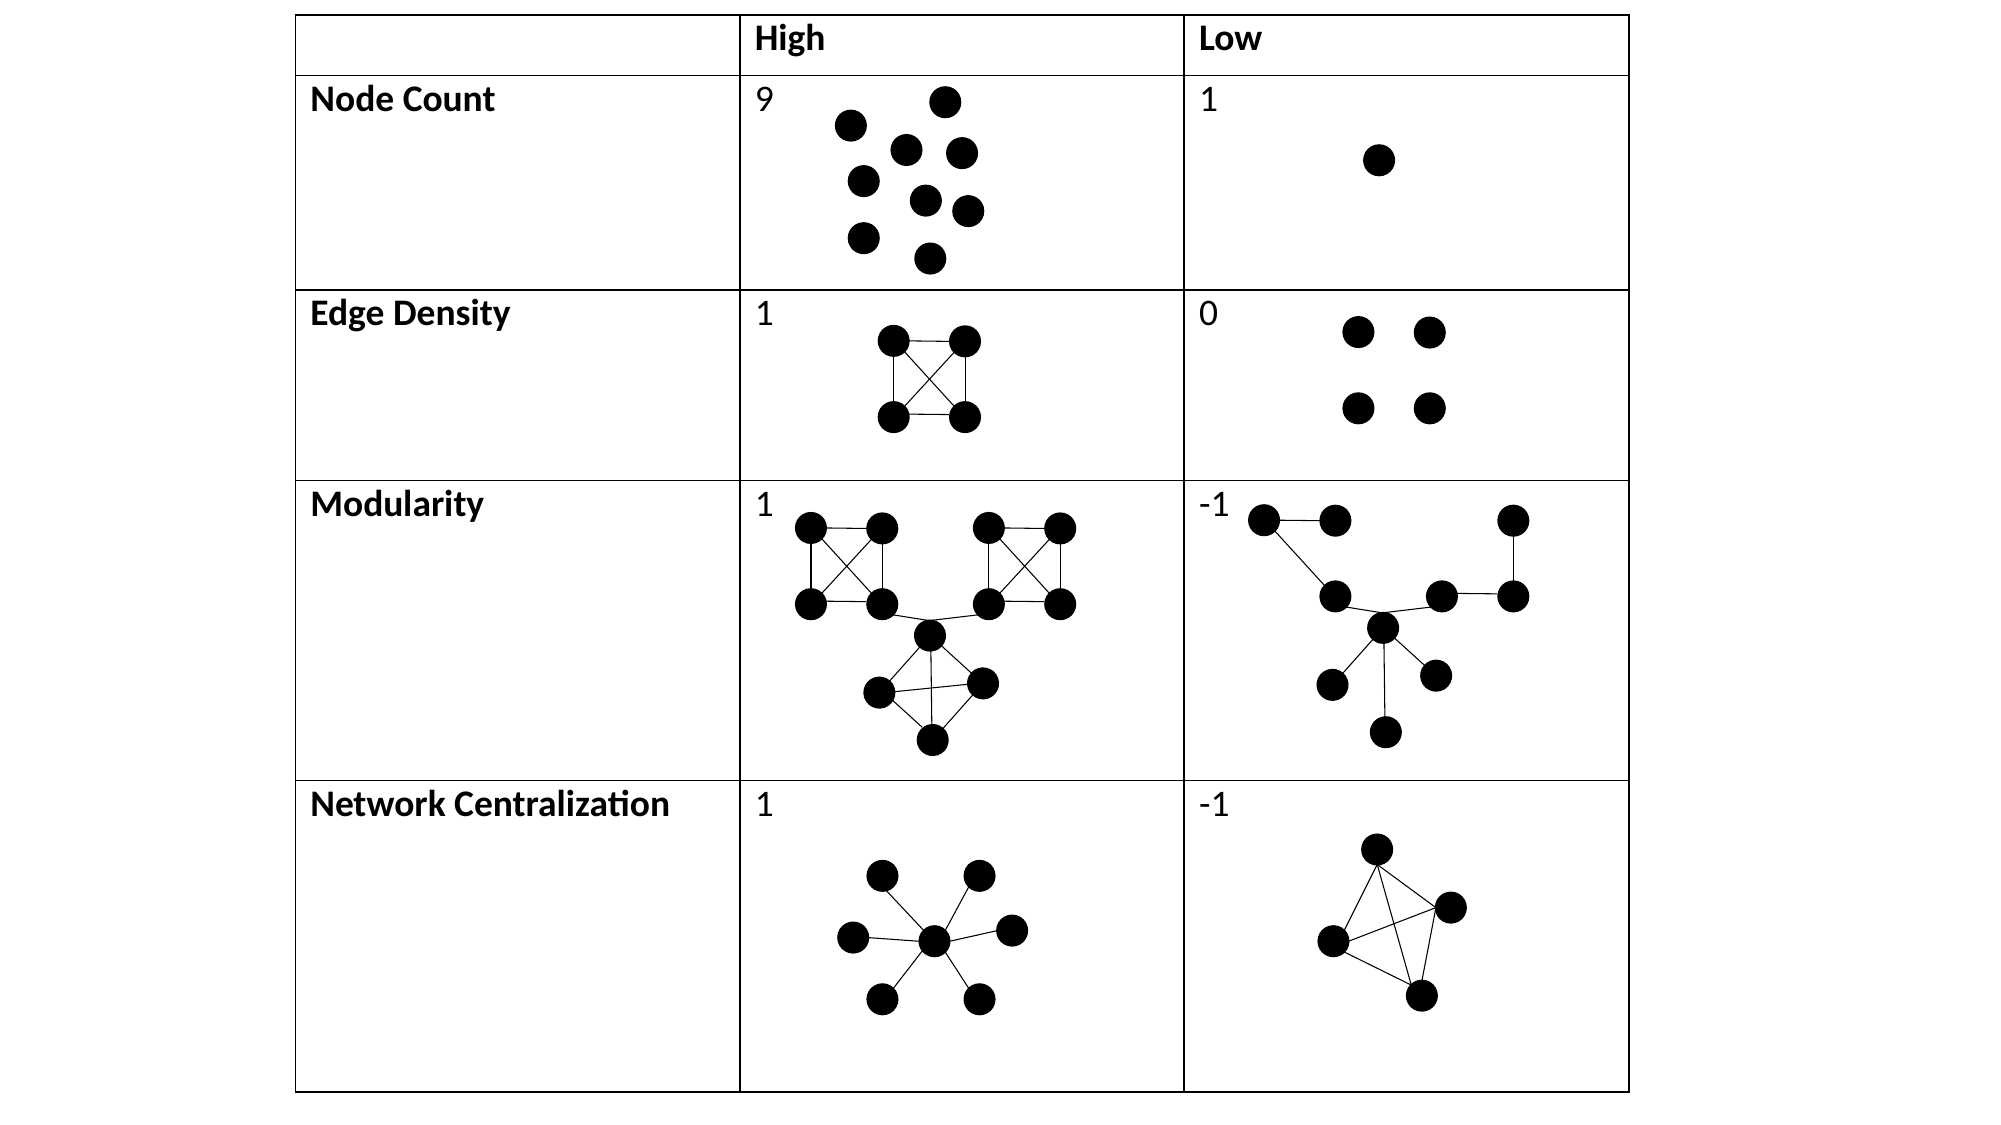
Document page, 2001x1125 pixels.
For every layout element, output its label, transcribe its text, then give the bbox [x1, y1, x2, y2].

table_cell 9 [741, 76, 1183, 289]
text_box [1318, 834, 1466, 1011]
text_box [835, 87, 984, 274]
table_header High [741, 16, 1183, 75]
table_cell 1 [741, 781, 1183, 1091]
table_cell Network Centralization [296, 781, 739, 1091]
table_cell 0 [1185, 291, 1628, 480]
text_box [1363, 144, 1396, 177]
table_cell 1 [1185, 76, 1628, 289]
table_cell Modularity [296, 481, 739, 780]
table_cell 1 [741, 291, 1183, 480]
table_cell Edge Density [296, 291, 739, 480]
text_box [1249, 505, 1529, 734]
table_cell 1 [741, 481, 1183, 780]
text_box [1343, 317, 1445, 424]
table_cell -1 [1185, 781, 1628, 1091]
table_cell -1 [1185, 481, 1628, 780]
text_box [878, 325, 980, 433]
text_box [838, 860, 1028, 1015]
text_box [795, 512, 1076, 741]
table_cell Node Count [296, 76, 739, 289]
table_header [296, 16, 739, 75]
table_header Low [1185, 16, 1628, 75]
